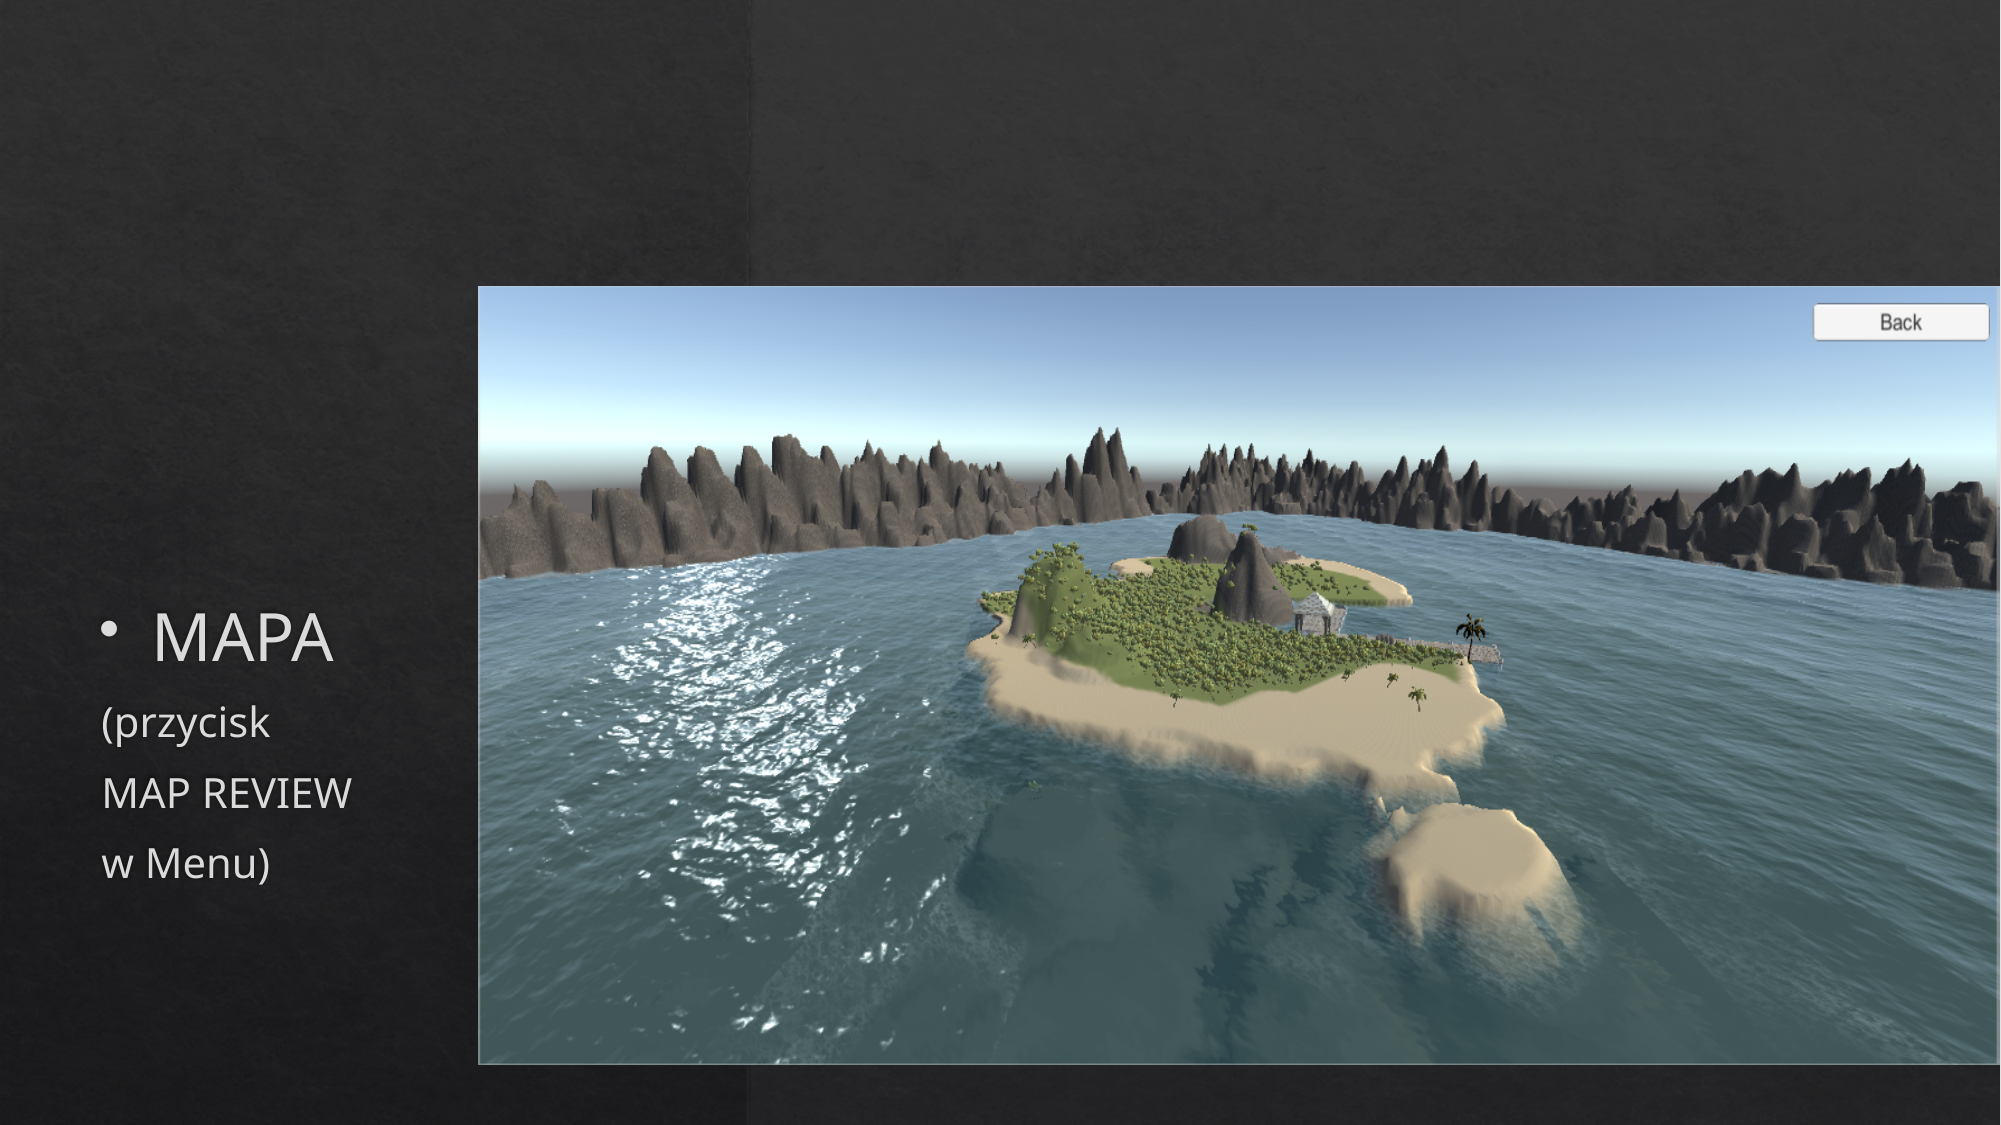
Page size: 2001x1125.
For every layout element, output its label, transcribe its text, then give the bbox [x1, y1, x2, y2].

picture [478, 0, 2000, 1125]
list MAPA (przycisk MAP REVIEW w Menu) [80, 586, 470, 950]
